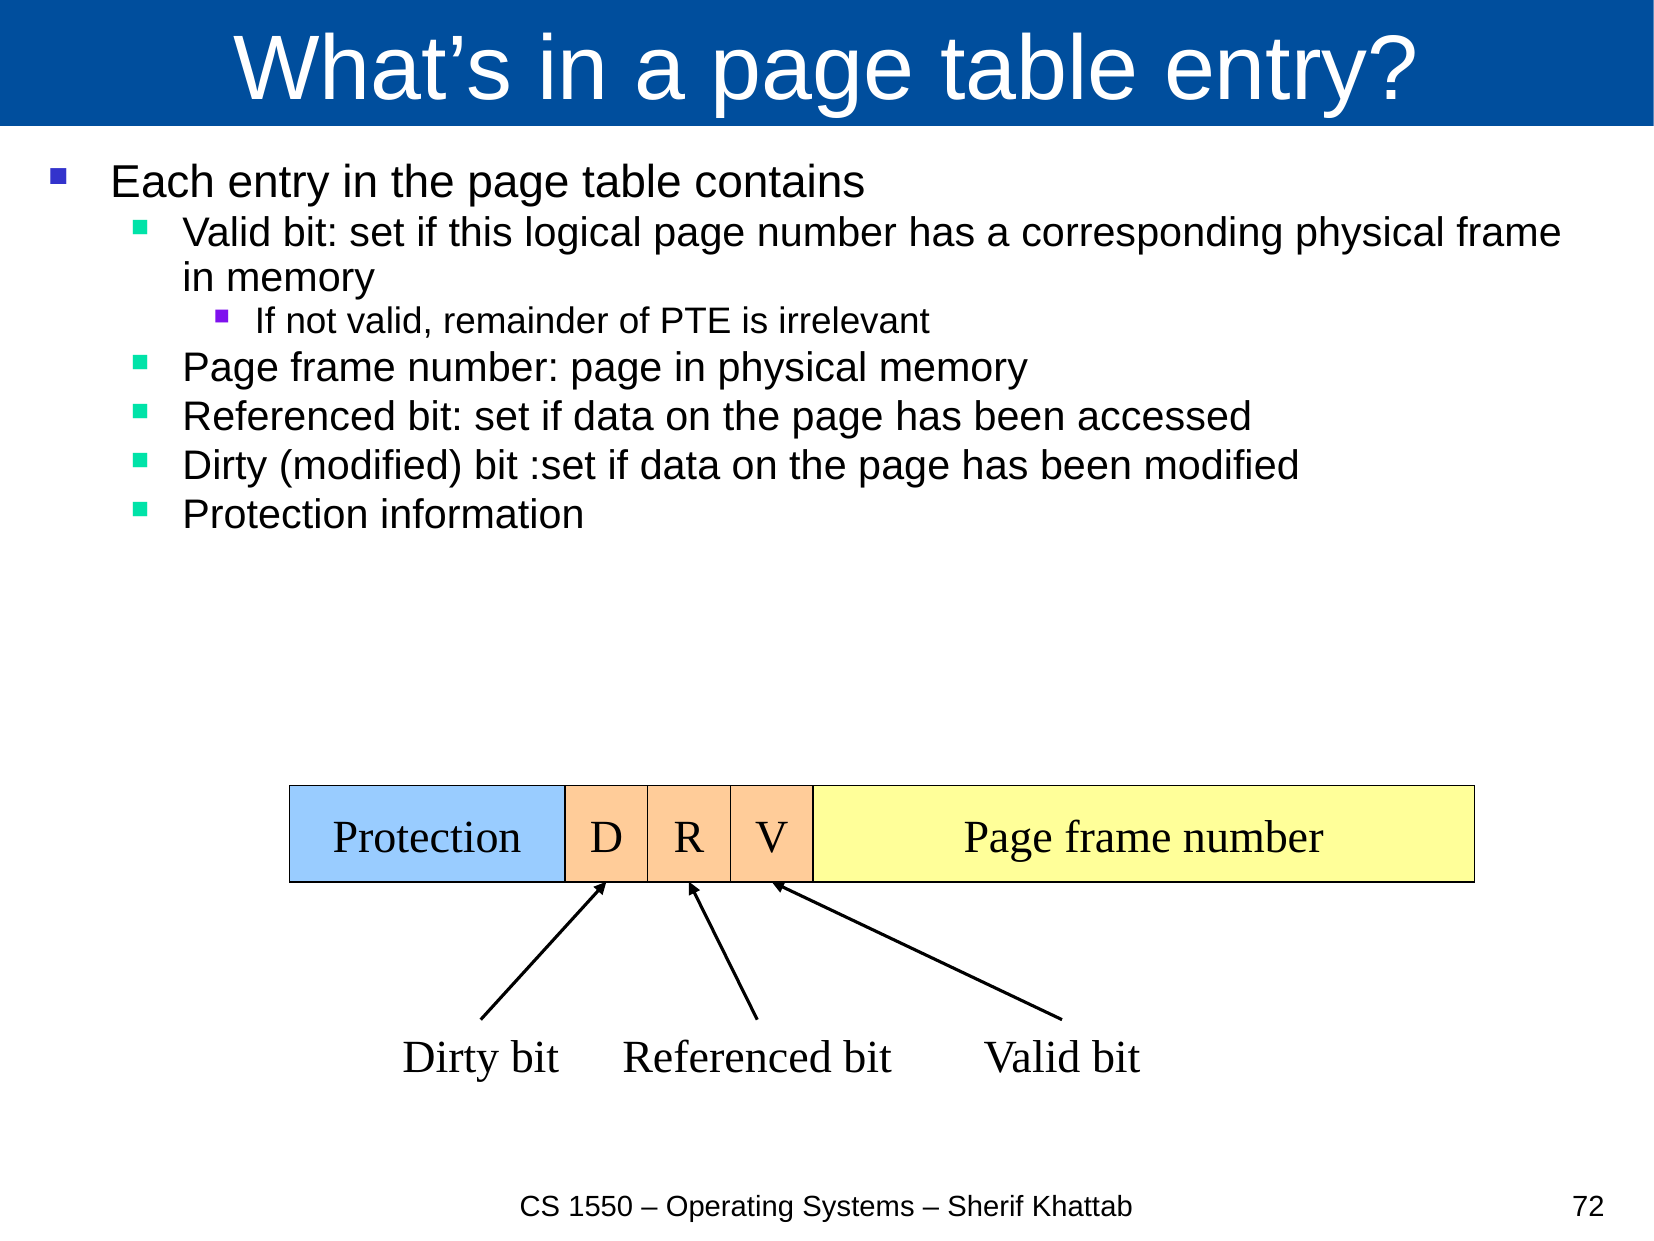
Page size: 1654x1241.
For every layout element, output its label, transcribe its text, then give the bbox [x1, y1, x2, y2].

text_box Valid bit [968, 1019, 1156, 1090]
footer CS 1550 – Operating Systems – Sherif Khattab [337, 1185, 1316, 1230]
title What’s in a page table entry? [0, 0, 1654, 126]
slide_number 72 [1550, 1185, 1620, 1230]
list Each entry in the page table contains Valid bit: set if this logical page number has a corresponding physical frame in memory If not valid, remainder of PTE is irrelevant Page frame number: page in physical memory Referenced bit: set if data on the page has been accessed Dirty (modified) bit :set if data on the page has been modified Protection information [33, 150, 1620, 1158]
text_box R [648, 785, 731, 882]
text_box Page frame number [813, 785, 1475, 882]
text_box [689, 881, 758, 1020]
text_box V [731, 785, 813, 882]
text_box Dirty bit [387, 1019, 575, 1090]
text_box Referenced bit [607, 1019, 907, 1090]
text_box Protection [289, 785, 565, 882]
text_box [480, 881, 607, 1020]
text_box D [565, 785, 648, 882]
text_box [771, 881, 1063, 1020]
